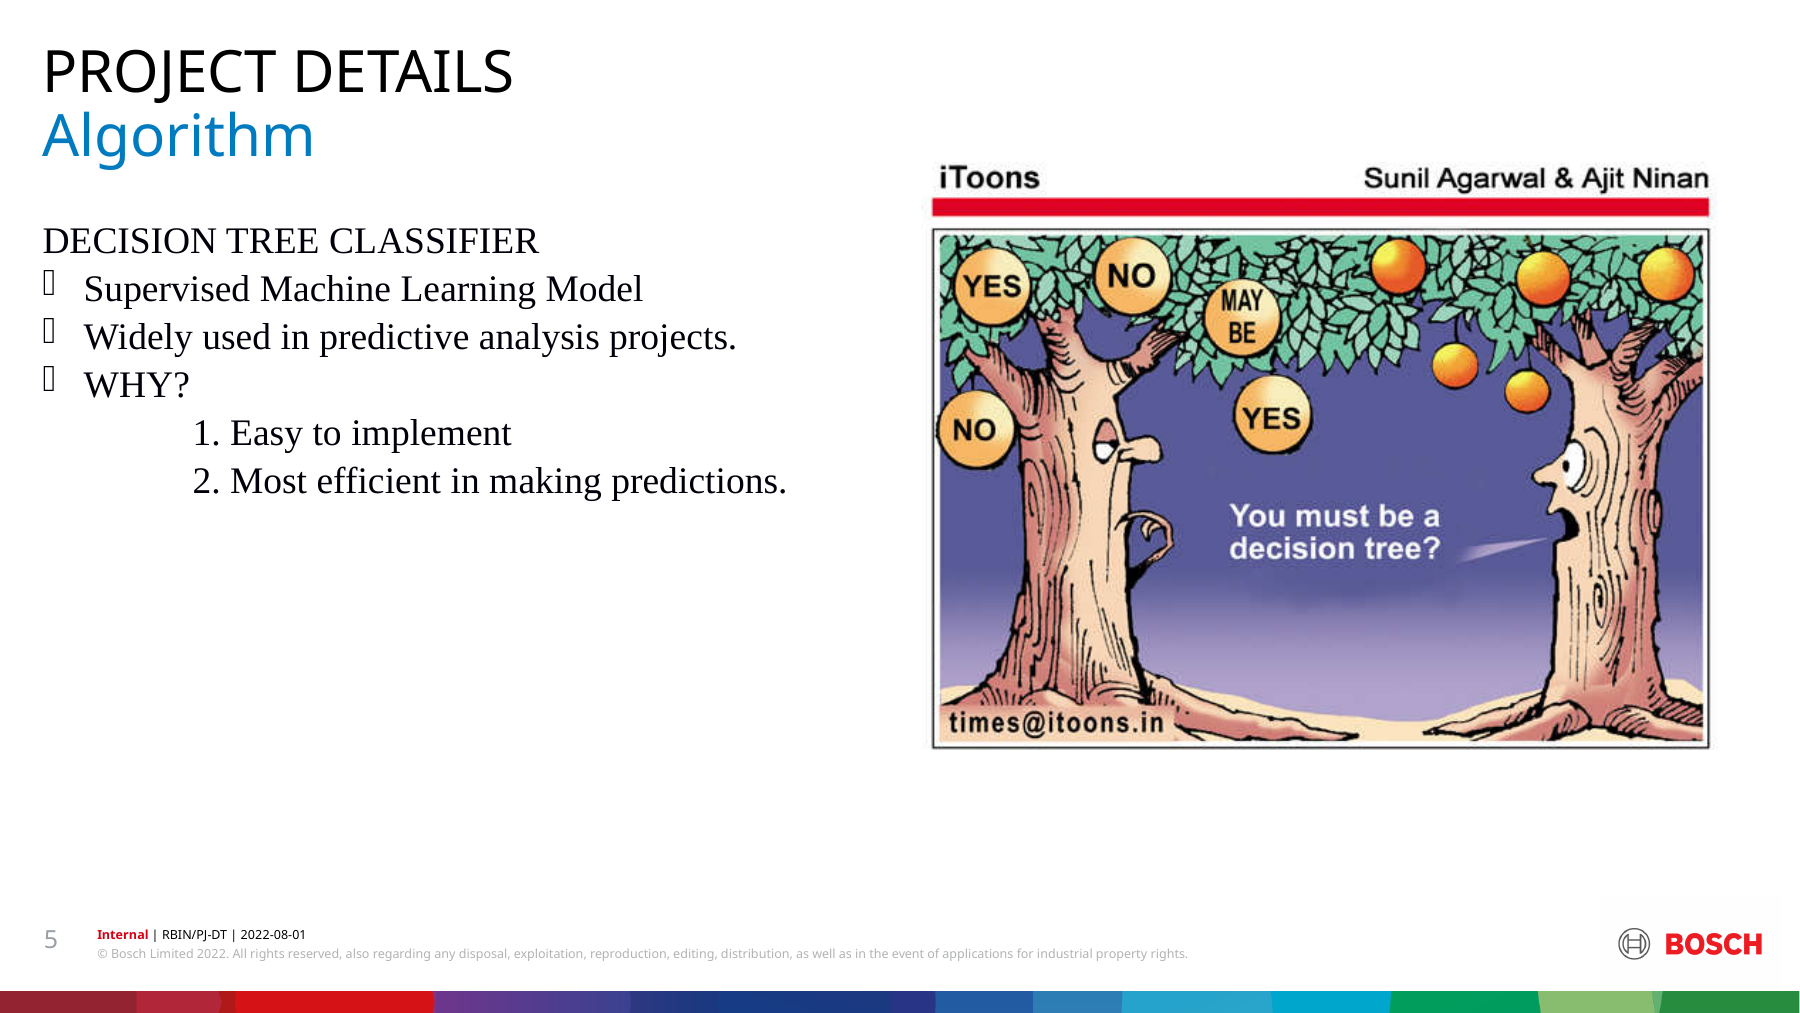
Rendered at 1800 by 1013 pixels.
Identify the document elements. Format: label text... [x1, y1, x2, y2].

slide_number 5 [43, 923, 92, 991]
title Algorithm [42, 107, 1757, 171]
list PROJECT DETAILS [42, 42, 1757, 107]
list DECISION TREE CLASSIFIER Supervised Machine Learning Model Widely used in predictive analysis projects. WHY? 1. Easy to implement 2. Most efficient in making predictions. [42, 212, 1757, 897]
picture [1390, 896, 1800, 1013]
picture [0, 905, 1272, 1013]
picture [899, 151, 1746, 792]
